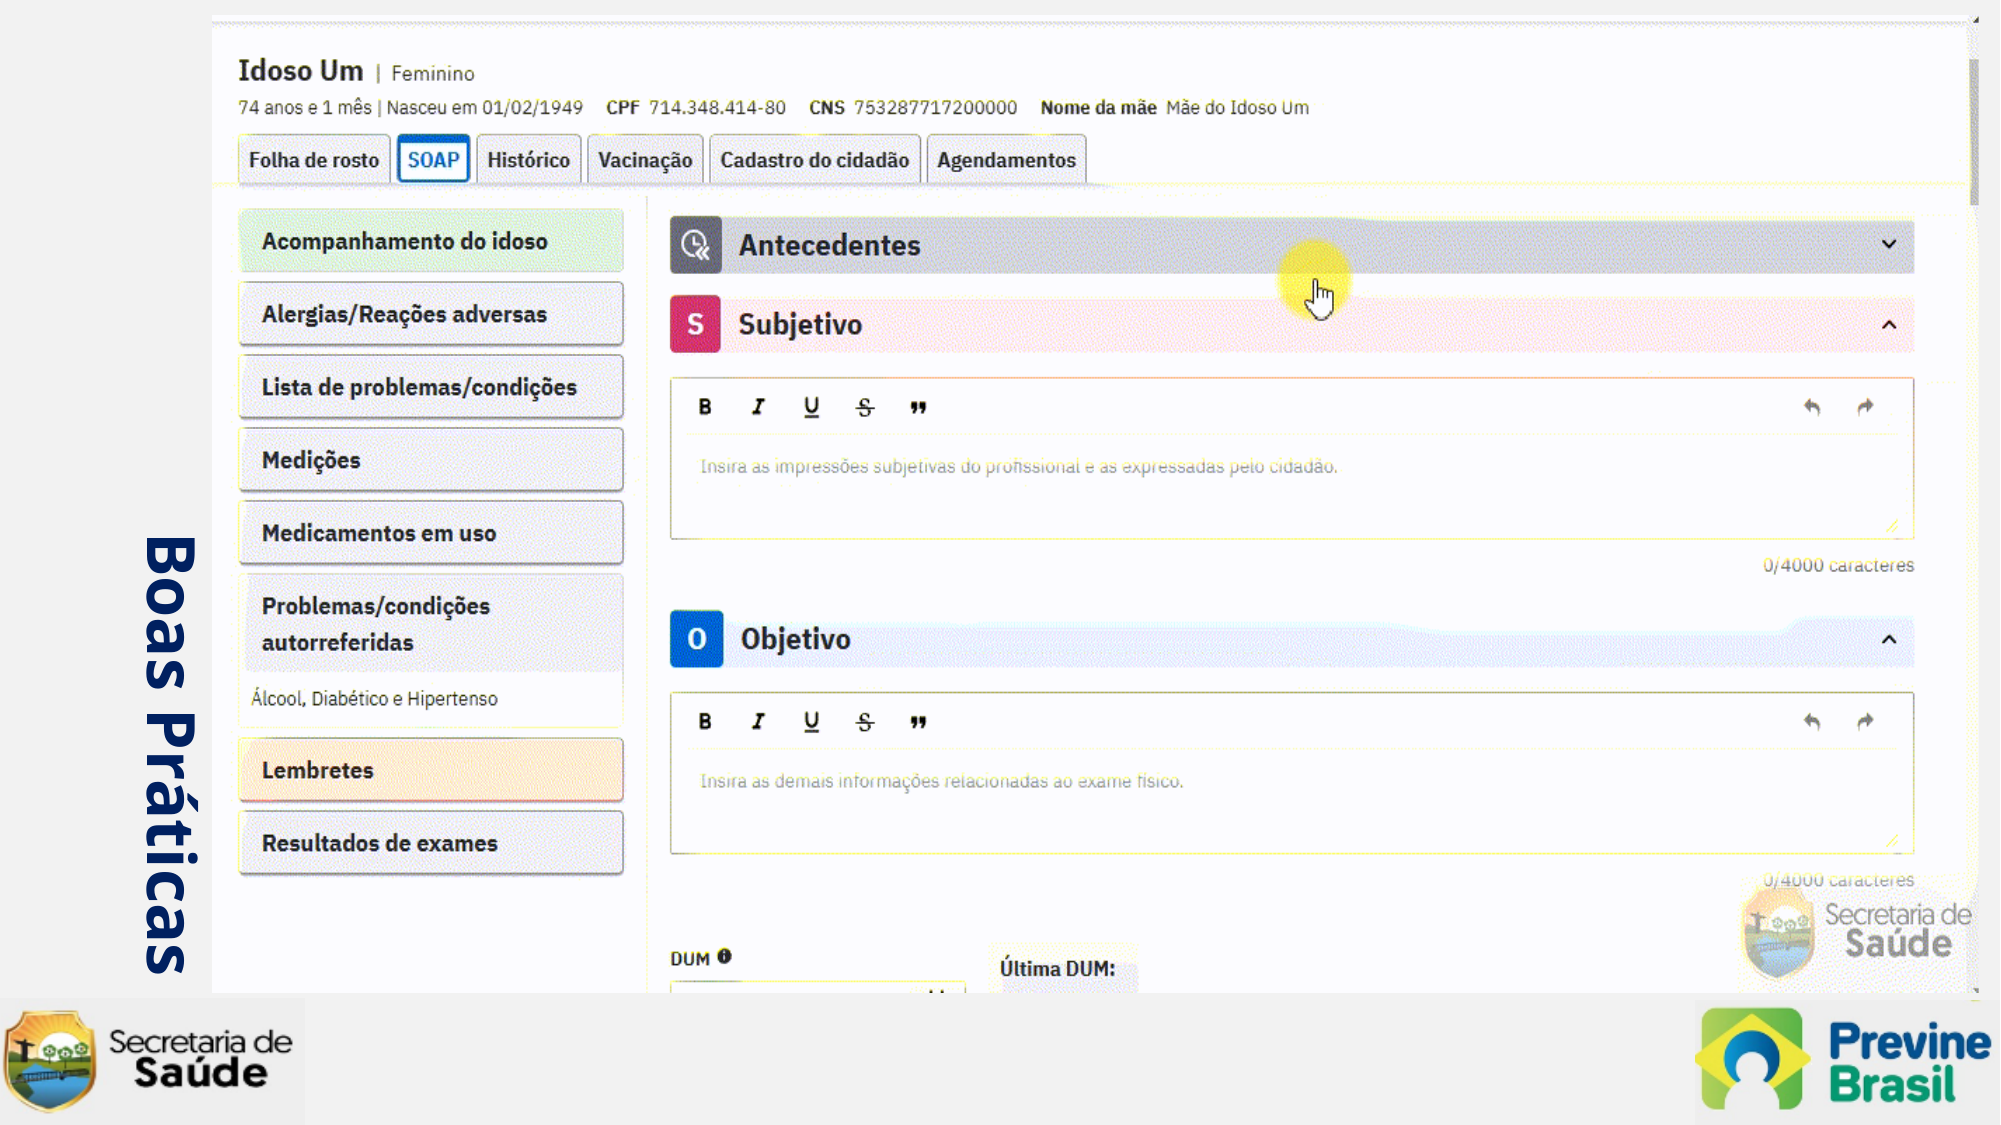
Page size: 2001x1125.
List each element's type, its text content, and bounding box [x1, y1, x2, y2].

picture [0, 998, 305, 1125]
picture [212, 14, 1979, 993]
title Boas Práticas [21, 15, 212, 993]
picture [1695, 1000, 2000, 1125]
